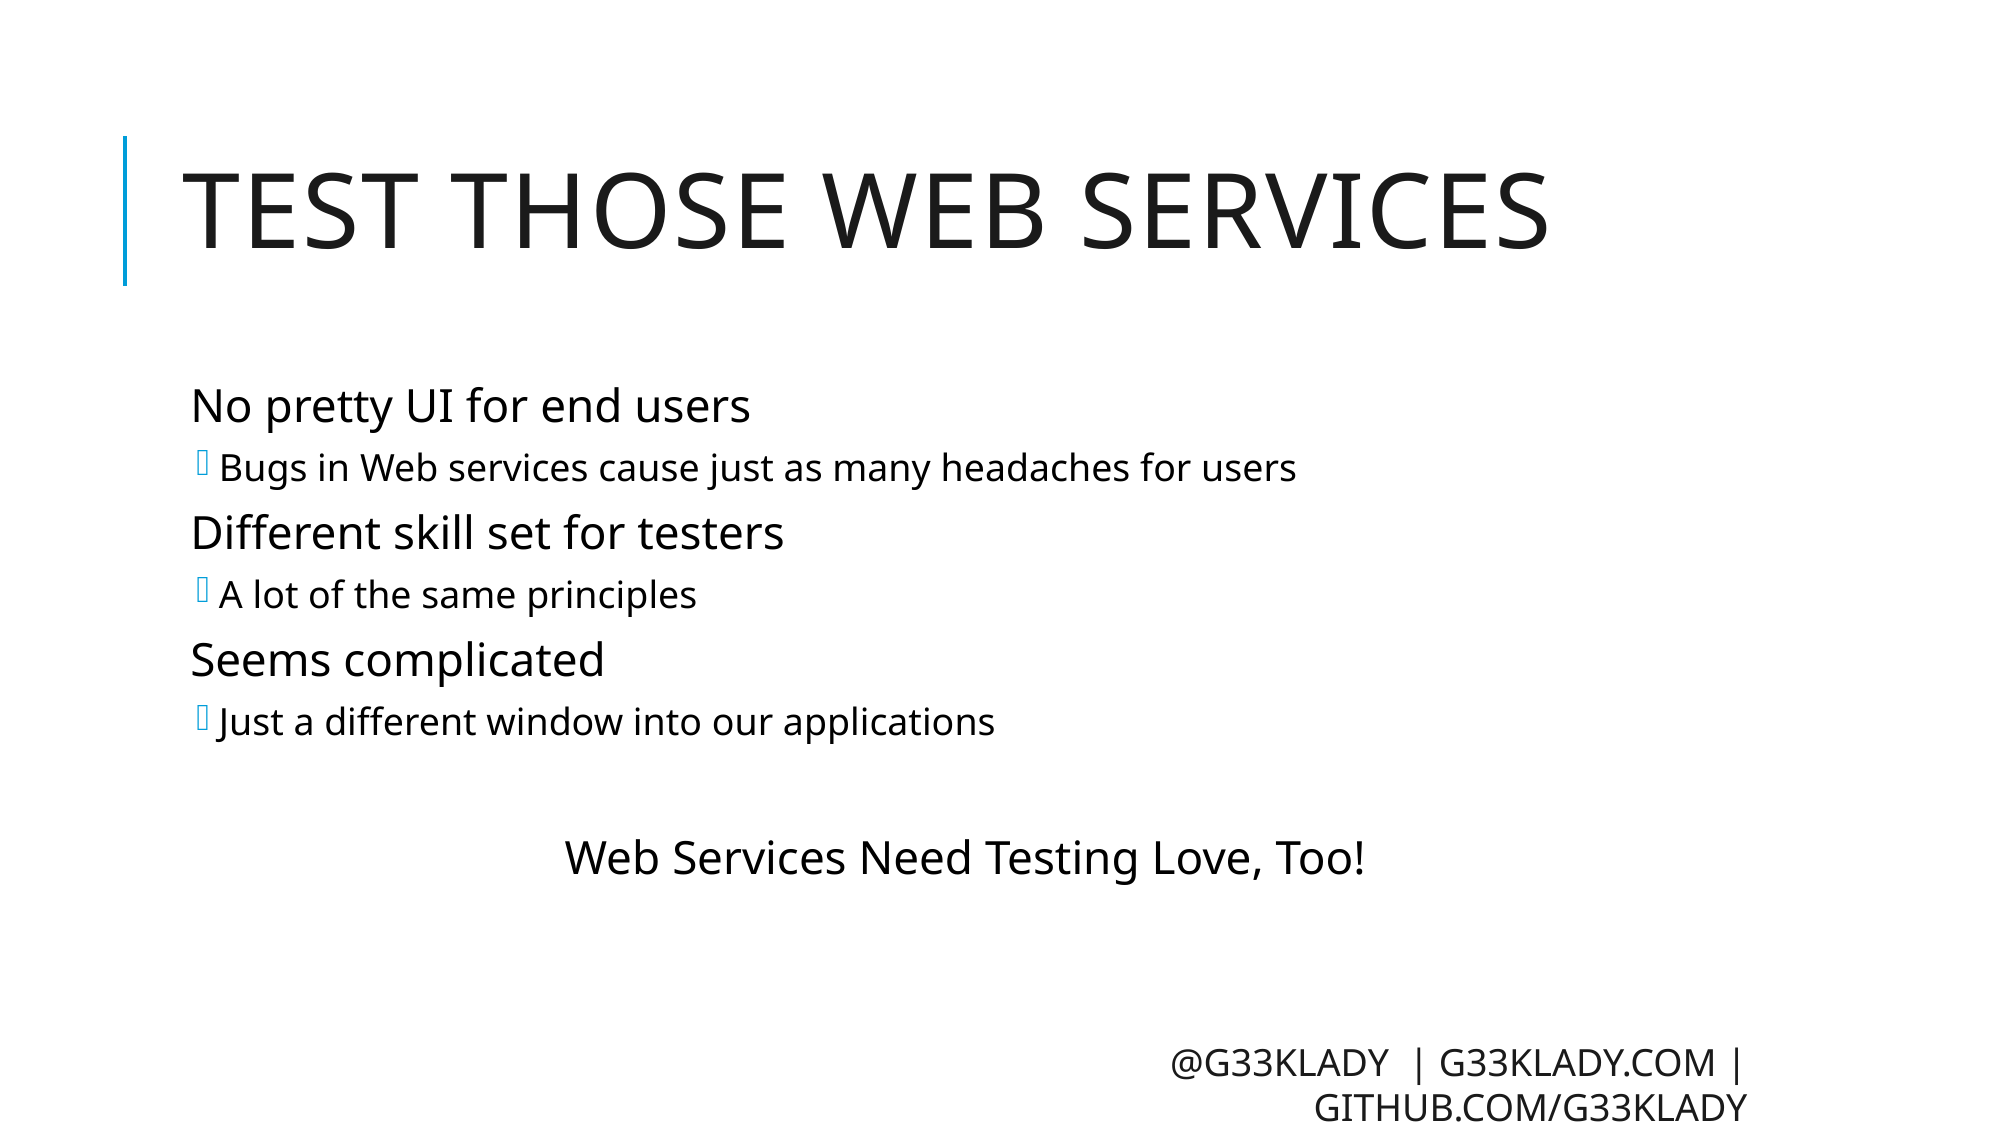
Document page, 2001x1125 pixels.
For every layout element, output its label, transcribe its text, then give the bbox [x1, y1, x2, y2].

list No pretty UI for end users Bugs in Web services cause just as many headaches for users Different skill set for testers A lot of the same principles Seems complicated Just a different window into our applications Web Services Need Testing Love, Too! [168, 375, 1763, 1035]
title Test those web services [168, 96, 1763, 342]
footer @g33klady | g33klady.com | github.com/g33klady [794, 1061, 1763, 1107]
